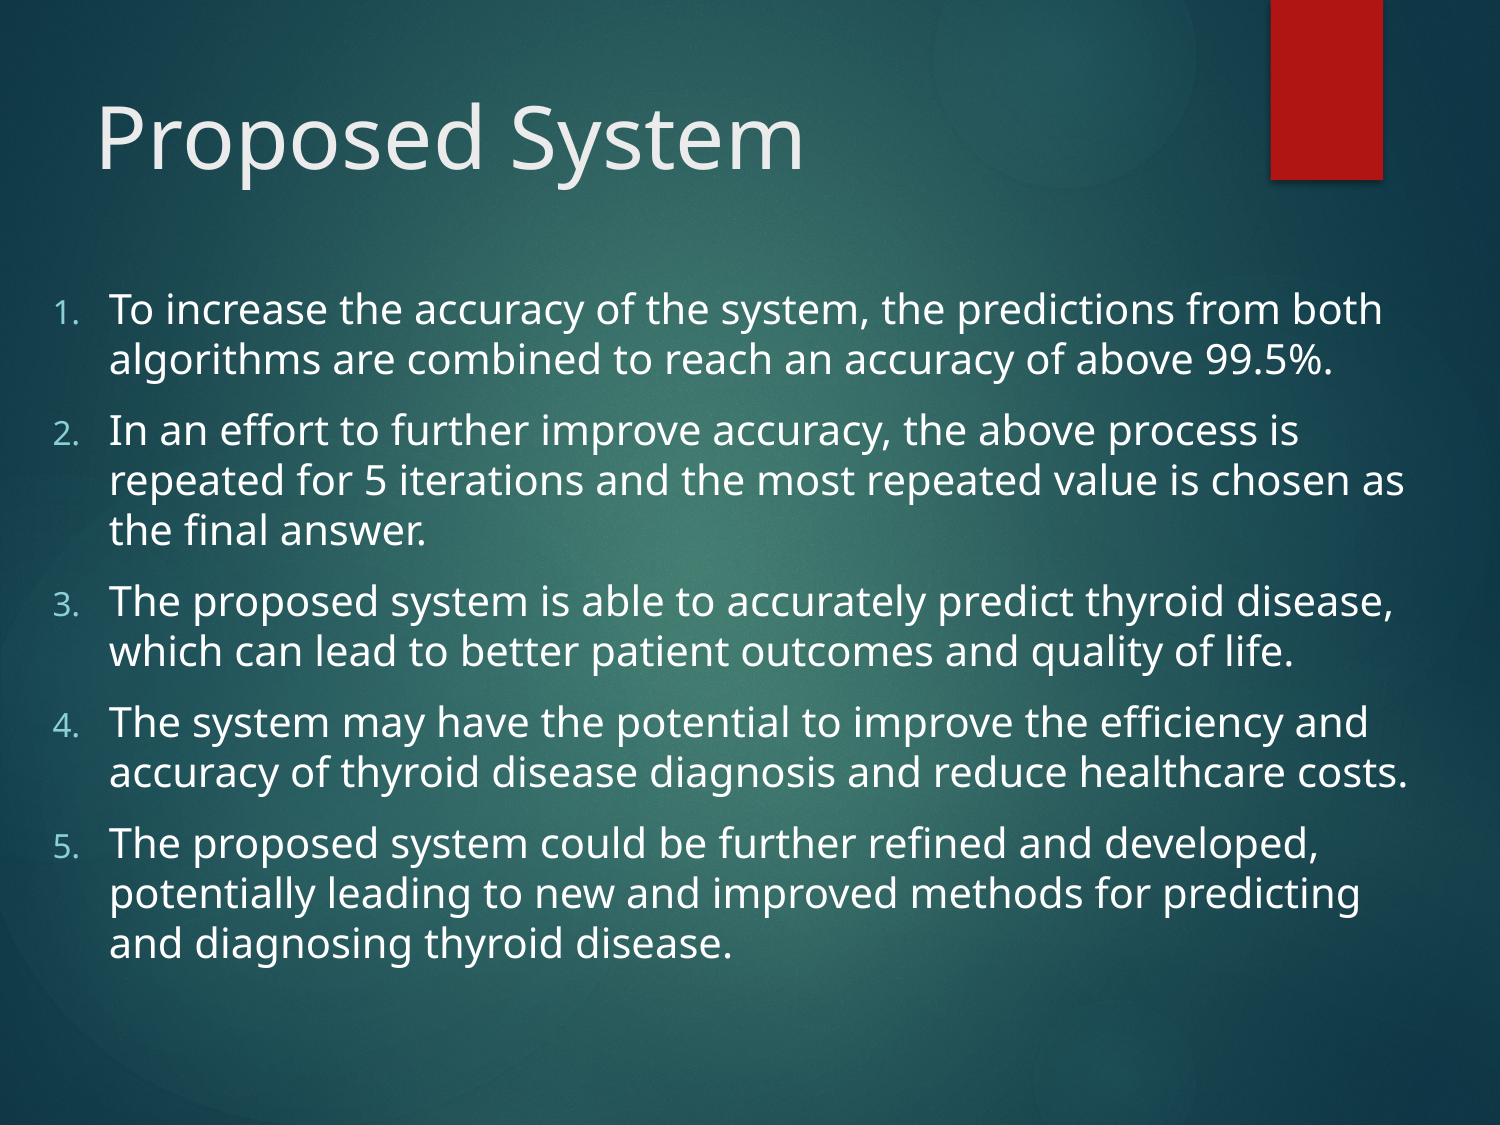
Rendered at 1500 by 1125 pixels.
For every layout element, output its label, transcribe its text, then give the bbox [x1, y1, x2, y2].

title Proposed System [79, 74, 1237, 275]
list To increase the accuracy of the system, the predictions from both algorithms are combined to reach an accuracy of above 99.5%. In an effort to further improve accuracy, the above process is repeated for 5 iterations and the most repeated value is chosen as the final answer. The proposed system is able to accurately predict thyroid disease, which can lead to better patient outcomes and quality of life. The system may have the potential to improve the efficiency and accuracy of thyroid disease diagnosis and reduce healthcare costs. The proposed system could be further refined and developed, potentially leading to new and improved methods for predicting and diagnosing thyroid disease. [37, 275, 1463, 1125]
